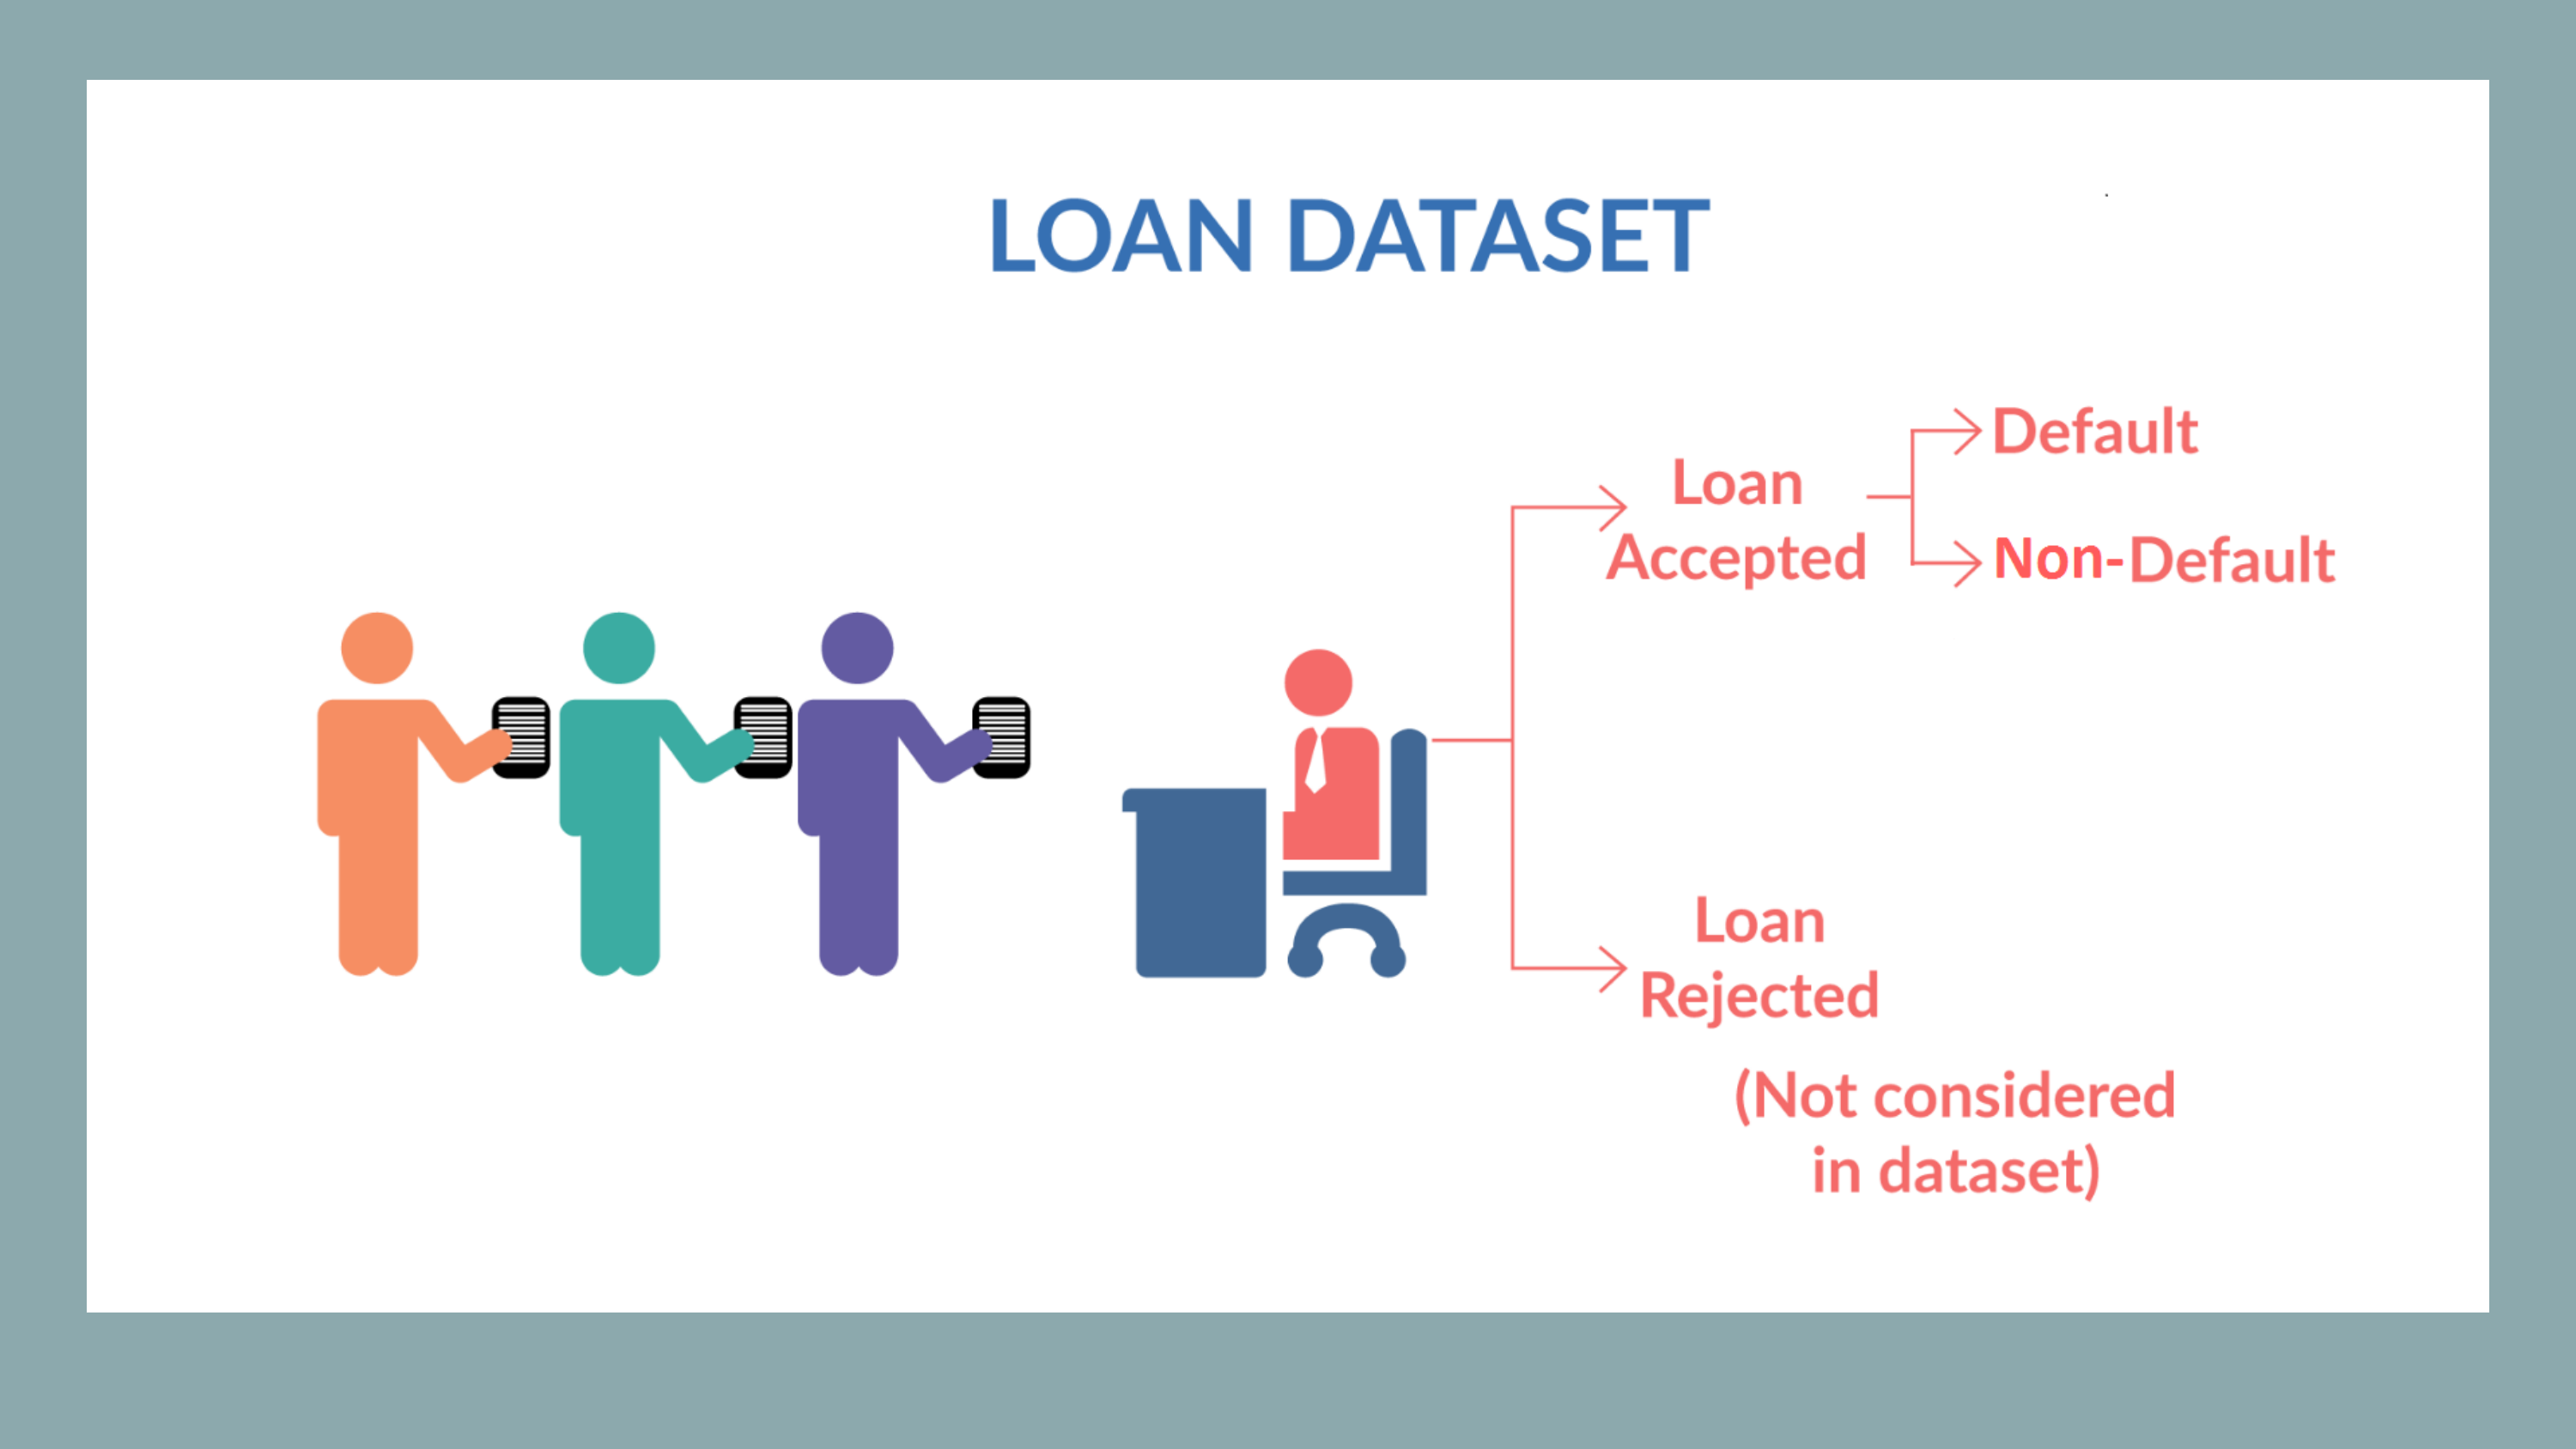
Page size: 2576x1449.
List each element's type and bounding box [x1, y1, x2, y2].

picture [87, 80, 2489, 1313]
